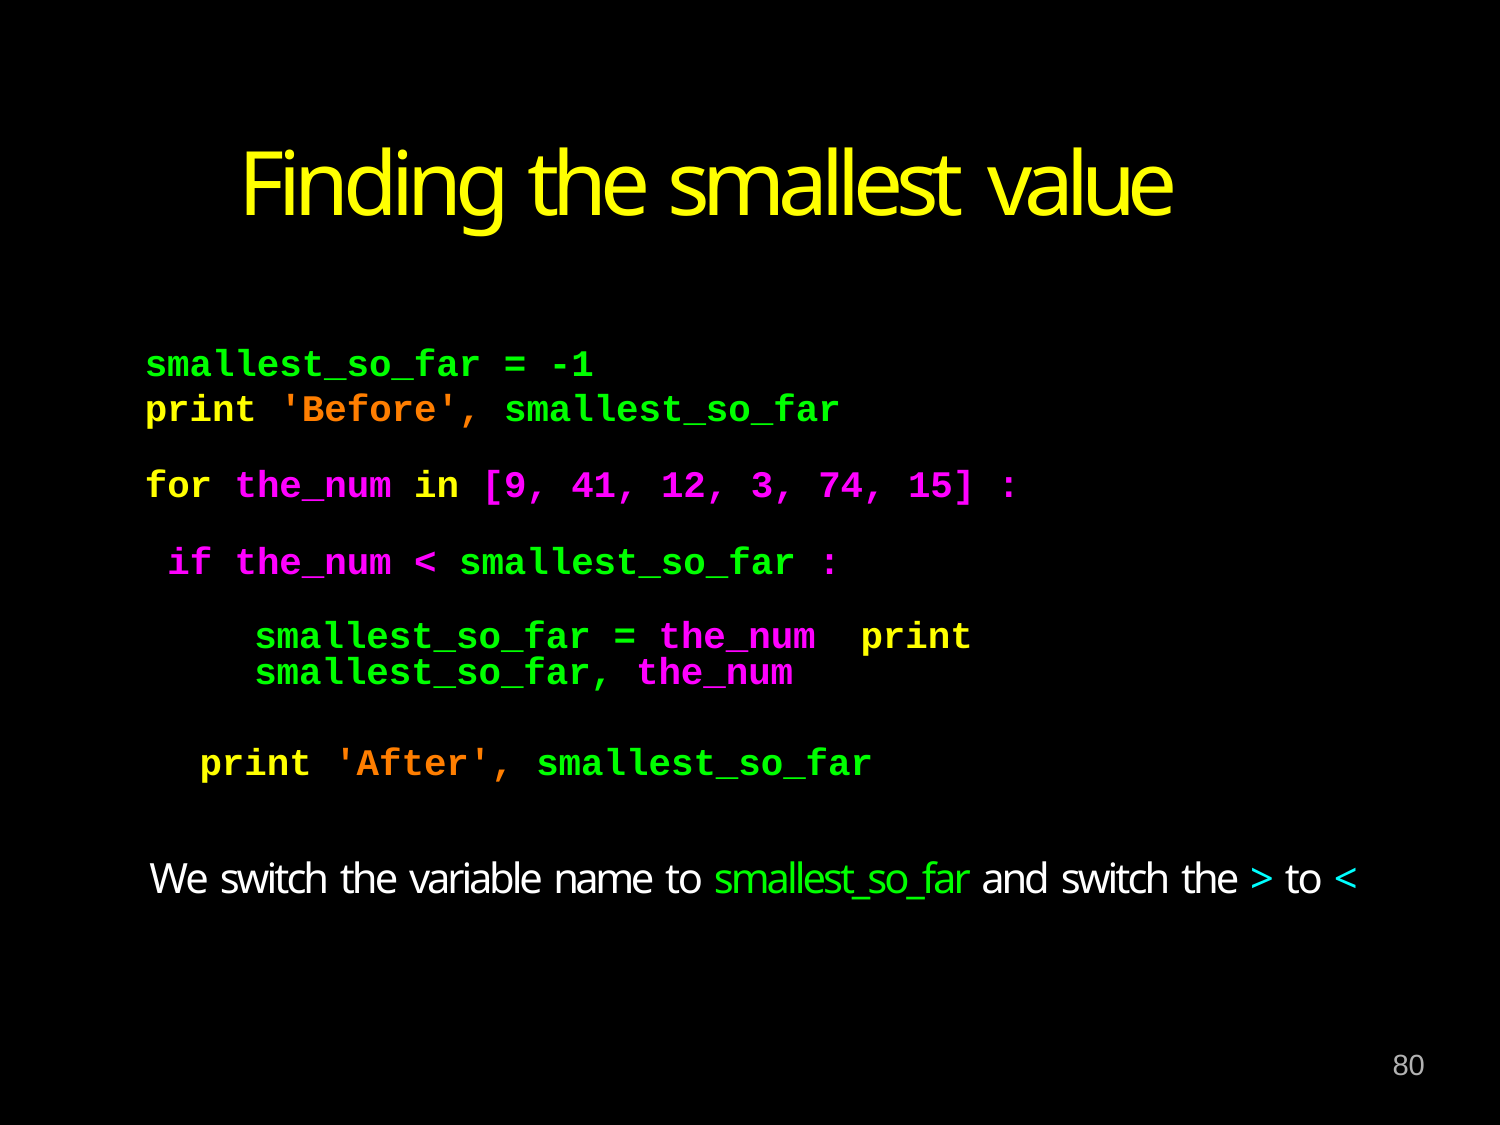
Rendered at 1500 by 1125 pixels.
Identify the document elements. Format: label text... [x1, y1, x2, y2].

slide_number 80 [1080, 1046, 1425, 1092]
text_box smallest_so_far = -1 print 'Before', smallest_so_far for the_num in [9, 41, 12, 3, 74, 15] : if the_num < smallest_so_far : smallest_so_far = the_num print smallest_so_far, the_num print 'After', smallest_so_far [143, 337, 1258, 783]
title Finding the smallest value [237, 125, 1214, 315]
text_box We switch the variable name to smallest_so_far and switch the > to < [148, 850, 1425, 902]
